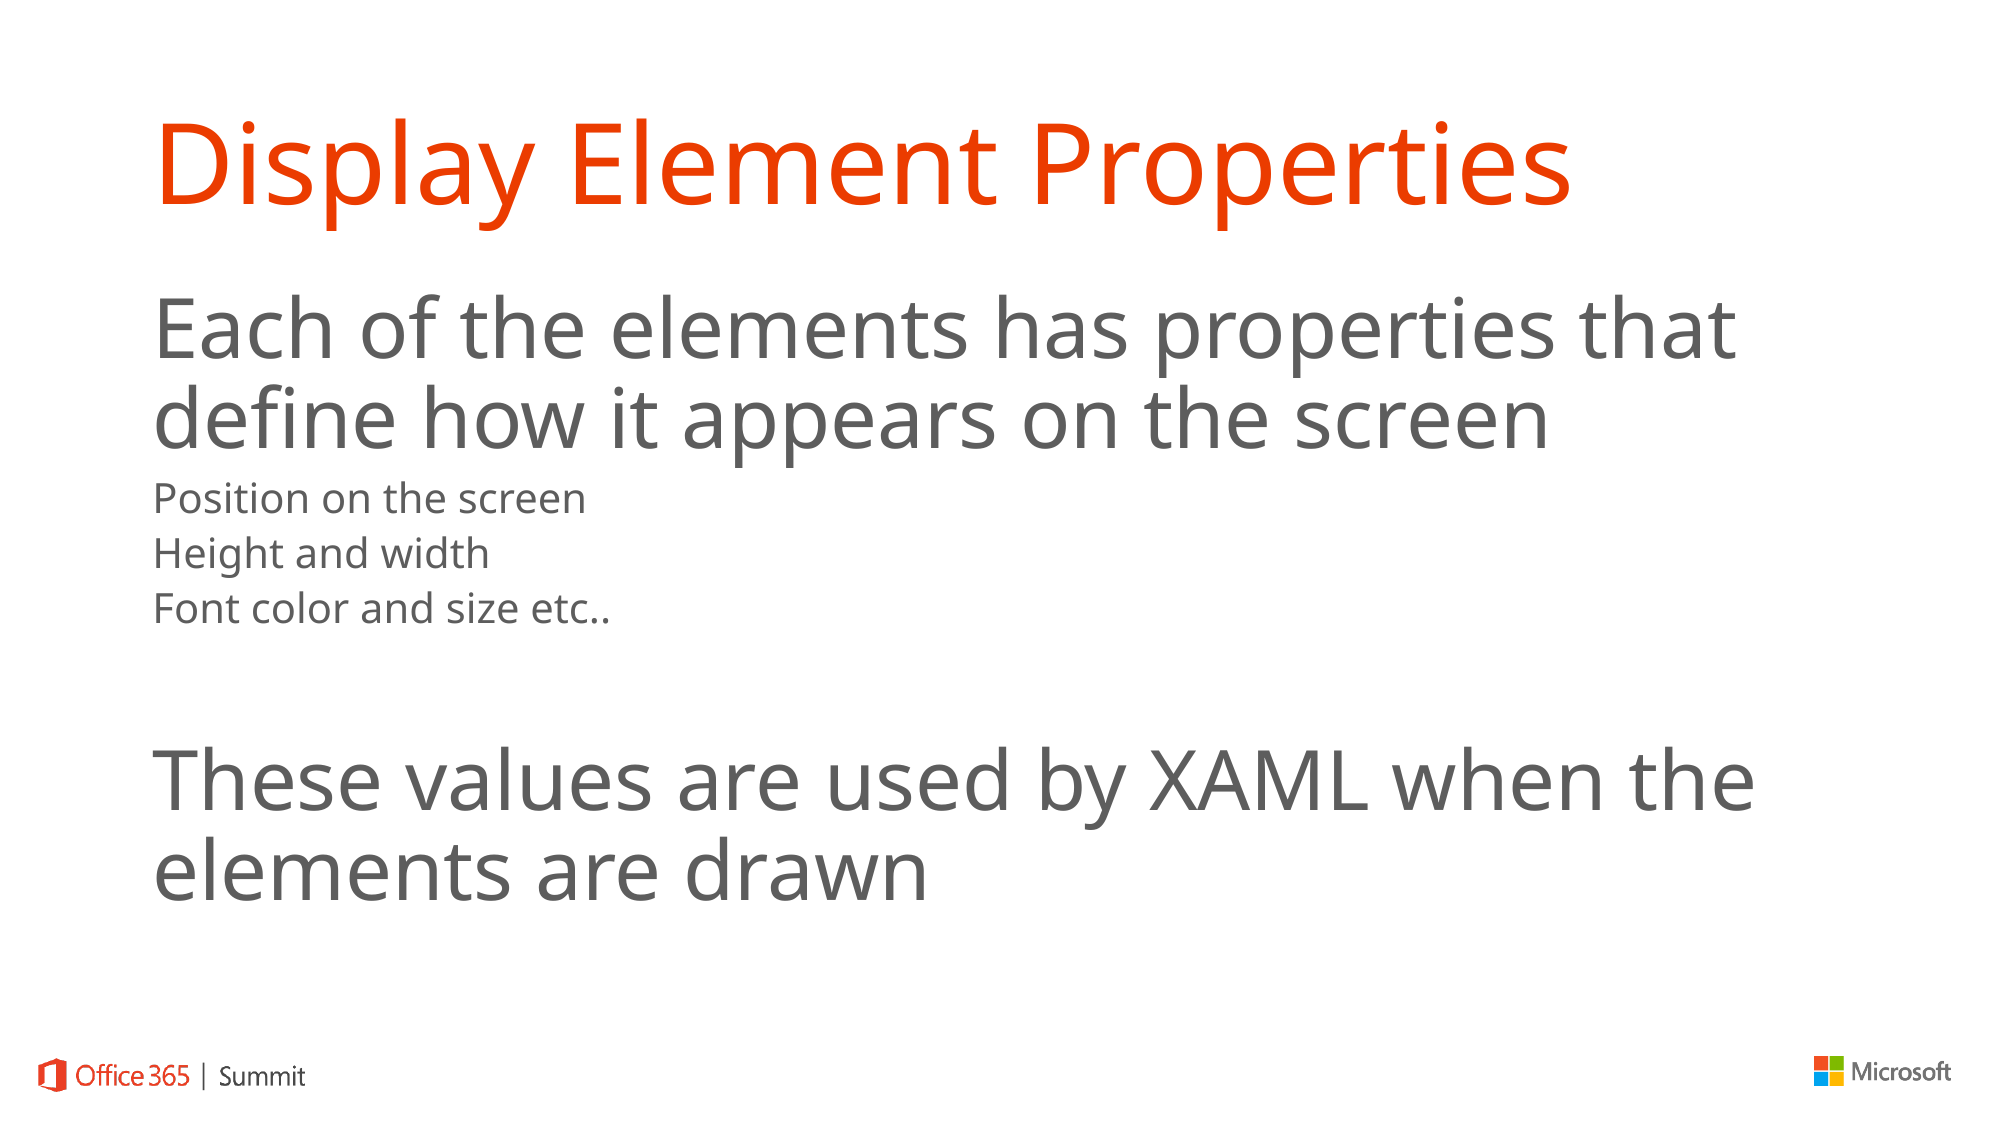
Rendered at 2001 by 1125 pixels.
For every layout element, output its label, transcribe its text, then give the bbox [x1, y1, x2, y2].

title Display Element Properties [137, 99, 1863, 238]
picture [1814, 1056, 1951, 1086]
picture [38, 1058, 305, 1092]
list Each of the elements has properties that define how it appears on the screen Position on the screen Height and width Font color and size etc.. These values are used by XAML when the elements are drawn [137, 279, 1863, 604]
